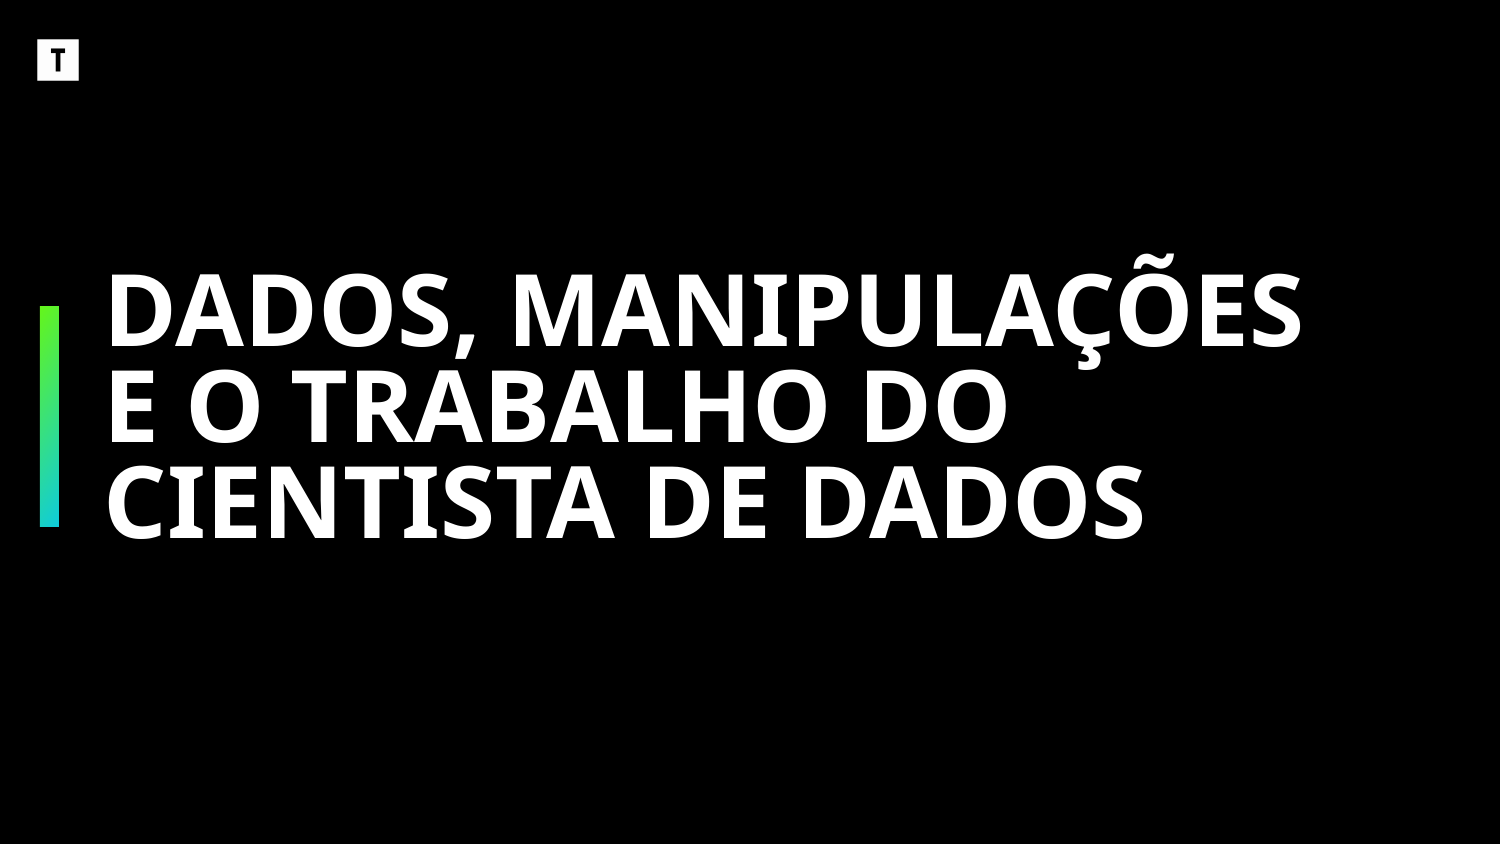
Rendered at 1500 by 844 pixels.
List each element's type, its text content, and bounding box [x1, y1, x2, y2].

title DADOS, MANIPULAÇÕES E O TRABALHO DO CIENTISTA DE DADOS [88, 349, 1386, 479]
picture [23, 25, 93, 95]
text_box [77, 344, 1401, 500]
